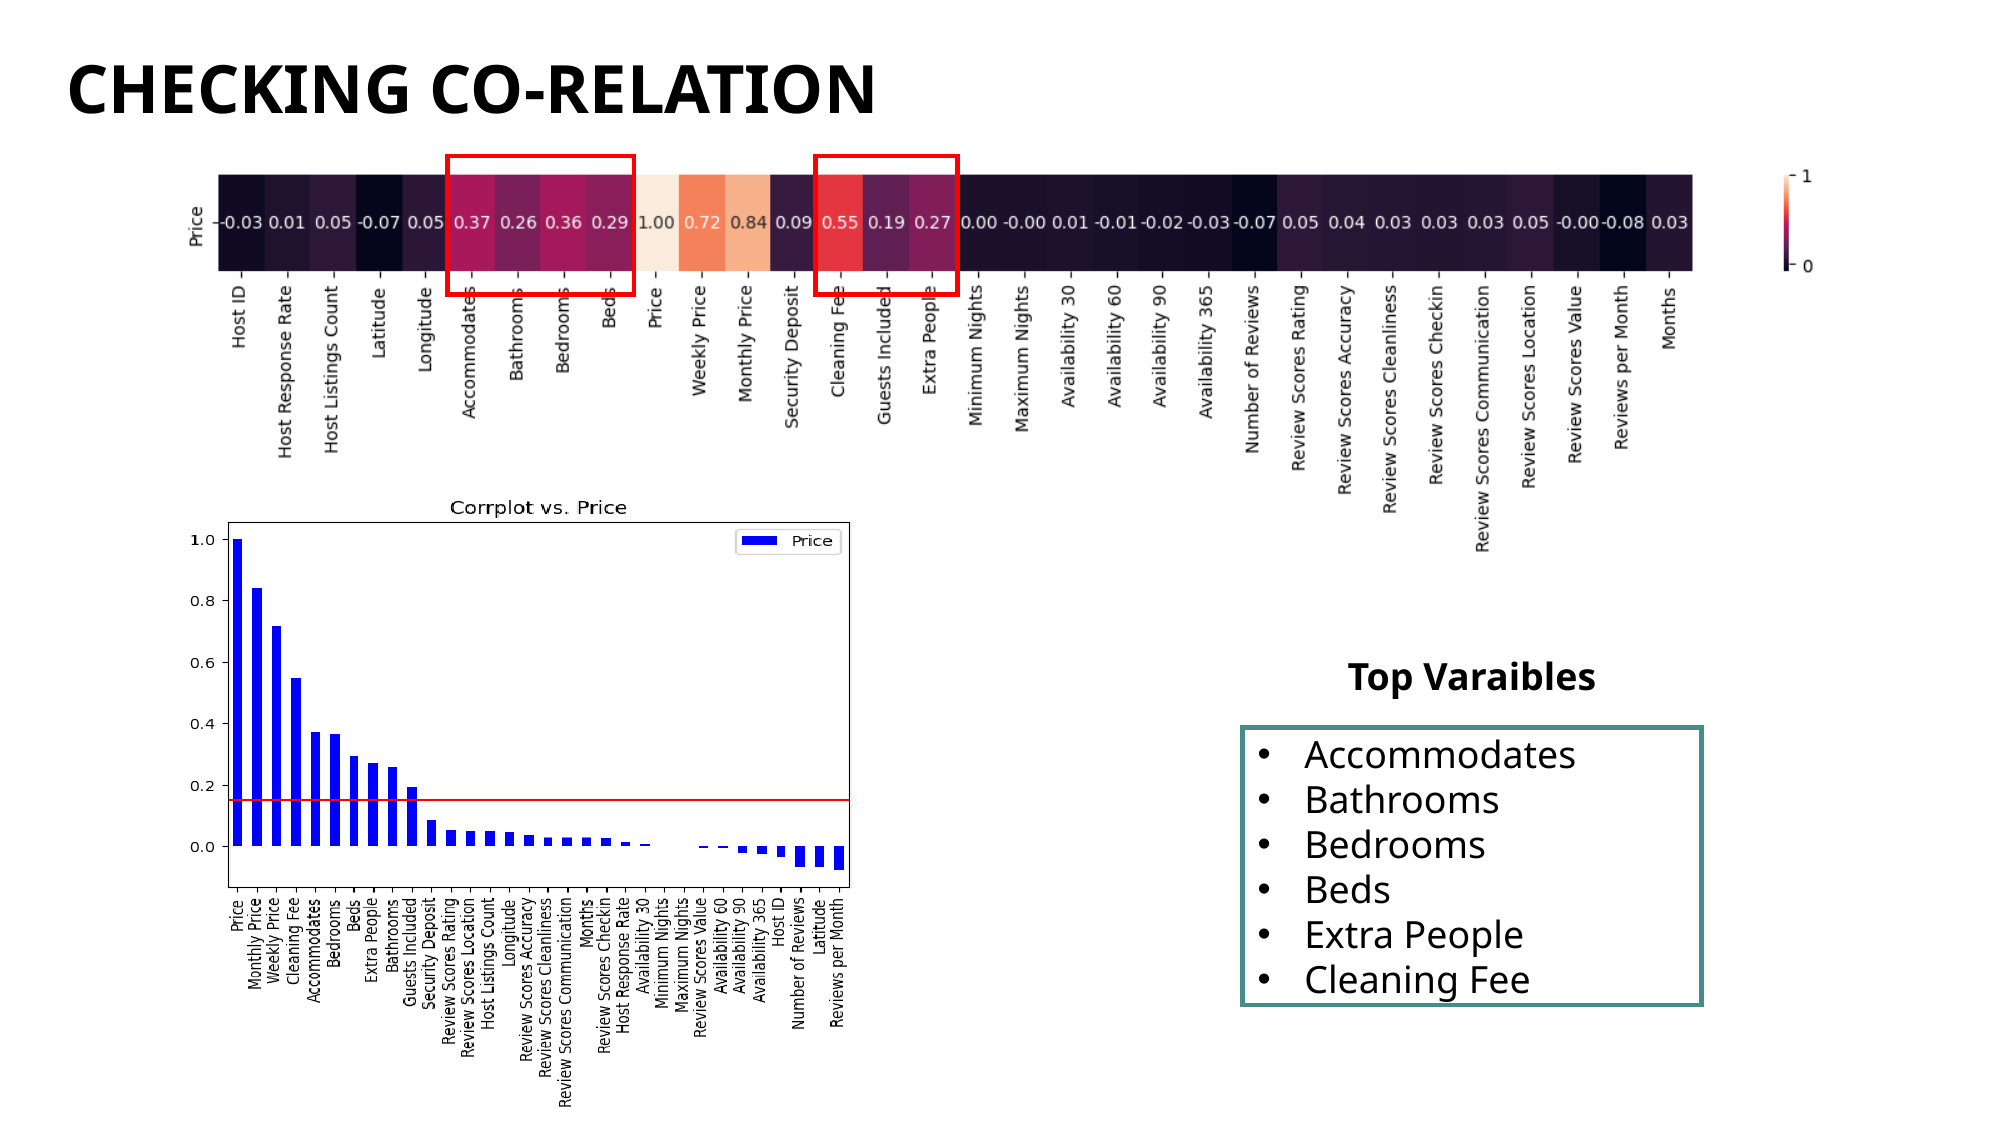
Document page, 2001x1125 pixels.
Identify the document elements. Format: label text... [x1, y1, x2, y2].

title Checking co-relation [51, 69, 1473, 136]
text_box Top Varaibles [1332, 645, 1612, 706]
text_box Accommodates Bathrooms Bedrooms Beds Extra People Cleaning Fee [1242, 727, 1703, 1006]
picture [176, 156, 1824, 1116]
